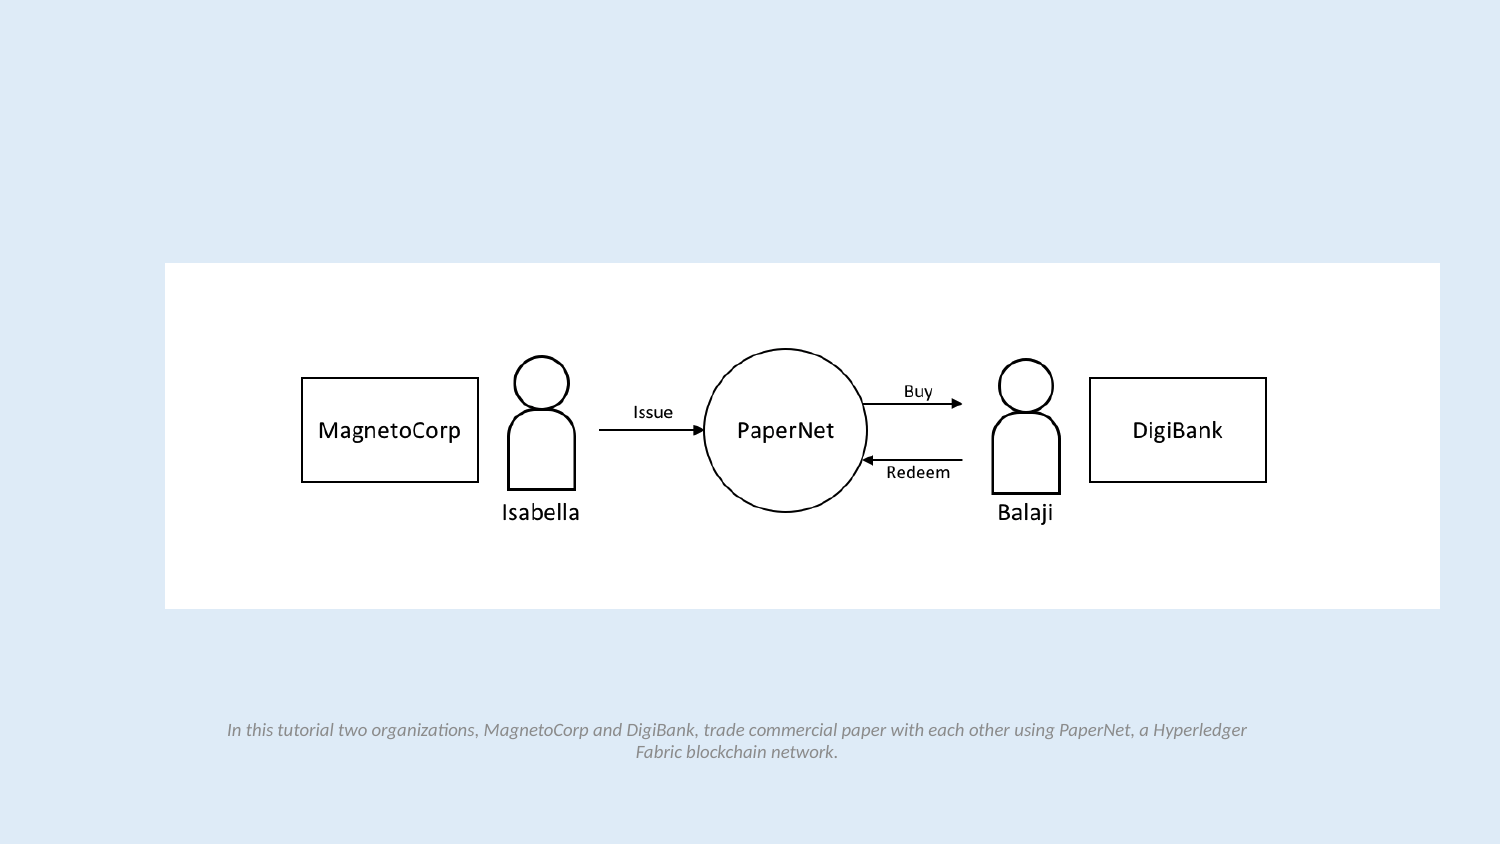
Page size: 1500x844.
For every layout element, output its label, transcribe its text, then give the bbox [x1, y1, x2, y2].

footer In this tutorial two organizations, MagnetoCorp and DigiBank, trade commercial paper with each other using PaperNet, a Hyperledger Fabric blockchain network. [204, 652, 1271, 827]
picture [165, 263, 1440, 609]
